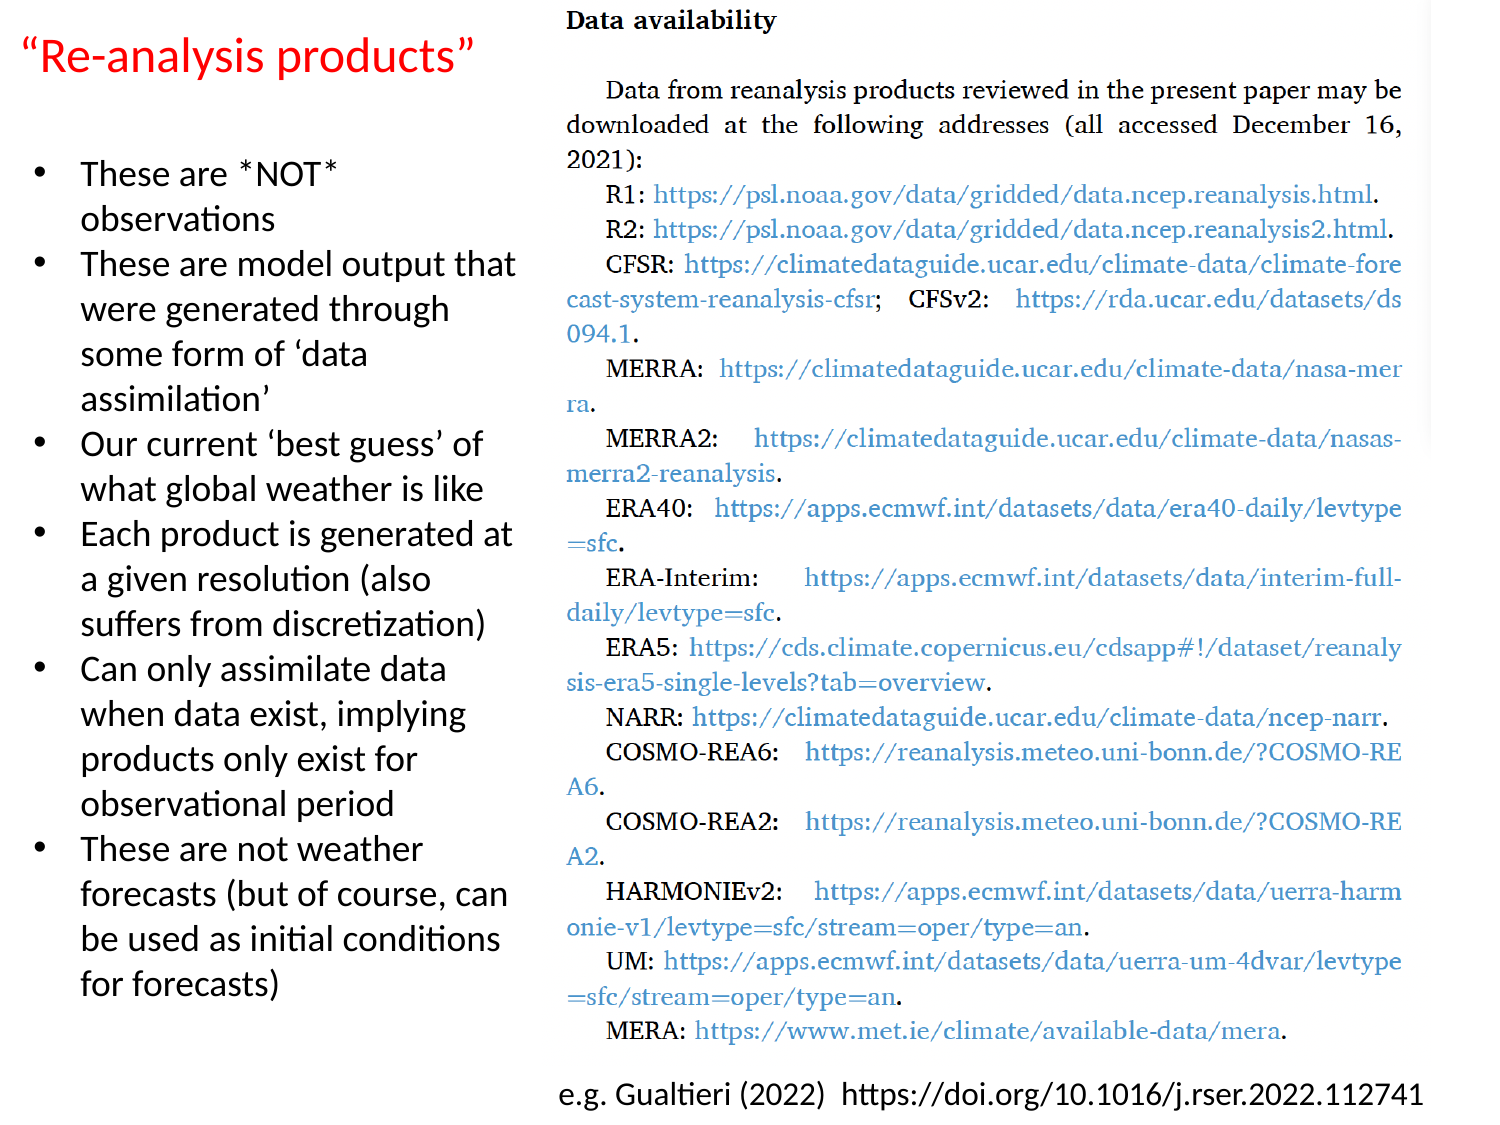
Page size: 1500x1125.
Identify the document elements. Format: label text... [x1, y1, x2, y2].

text_box e.g. Gualtieri (2022) https://doi.org/10.1016/j.rser.2022.112741 [543, 1065, 1500, 1125]
picture [541, 0, 1431, 1066]
text_box “Re-analysis products” [4, 15, 492, 90]
text_box These are *NOT* observations These are model output that were generated through some form of ‘data assimilation’ Our current ‘best guess’ of what global weather is like Each product is generated at a given resolution (also suffers from discretization) Can only assimilate data when data exist, implying products only exist for observational period These are not weather forecasts (but of course, can be used as initial conditions for forecasts) [18, 141, 536, 1056]
